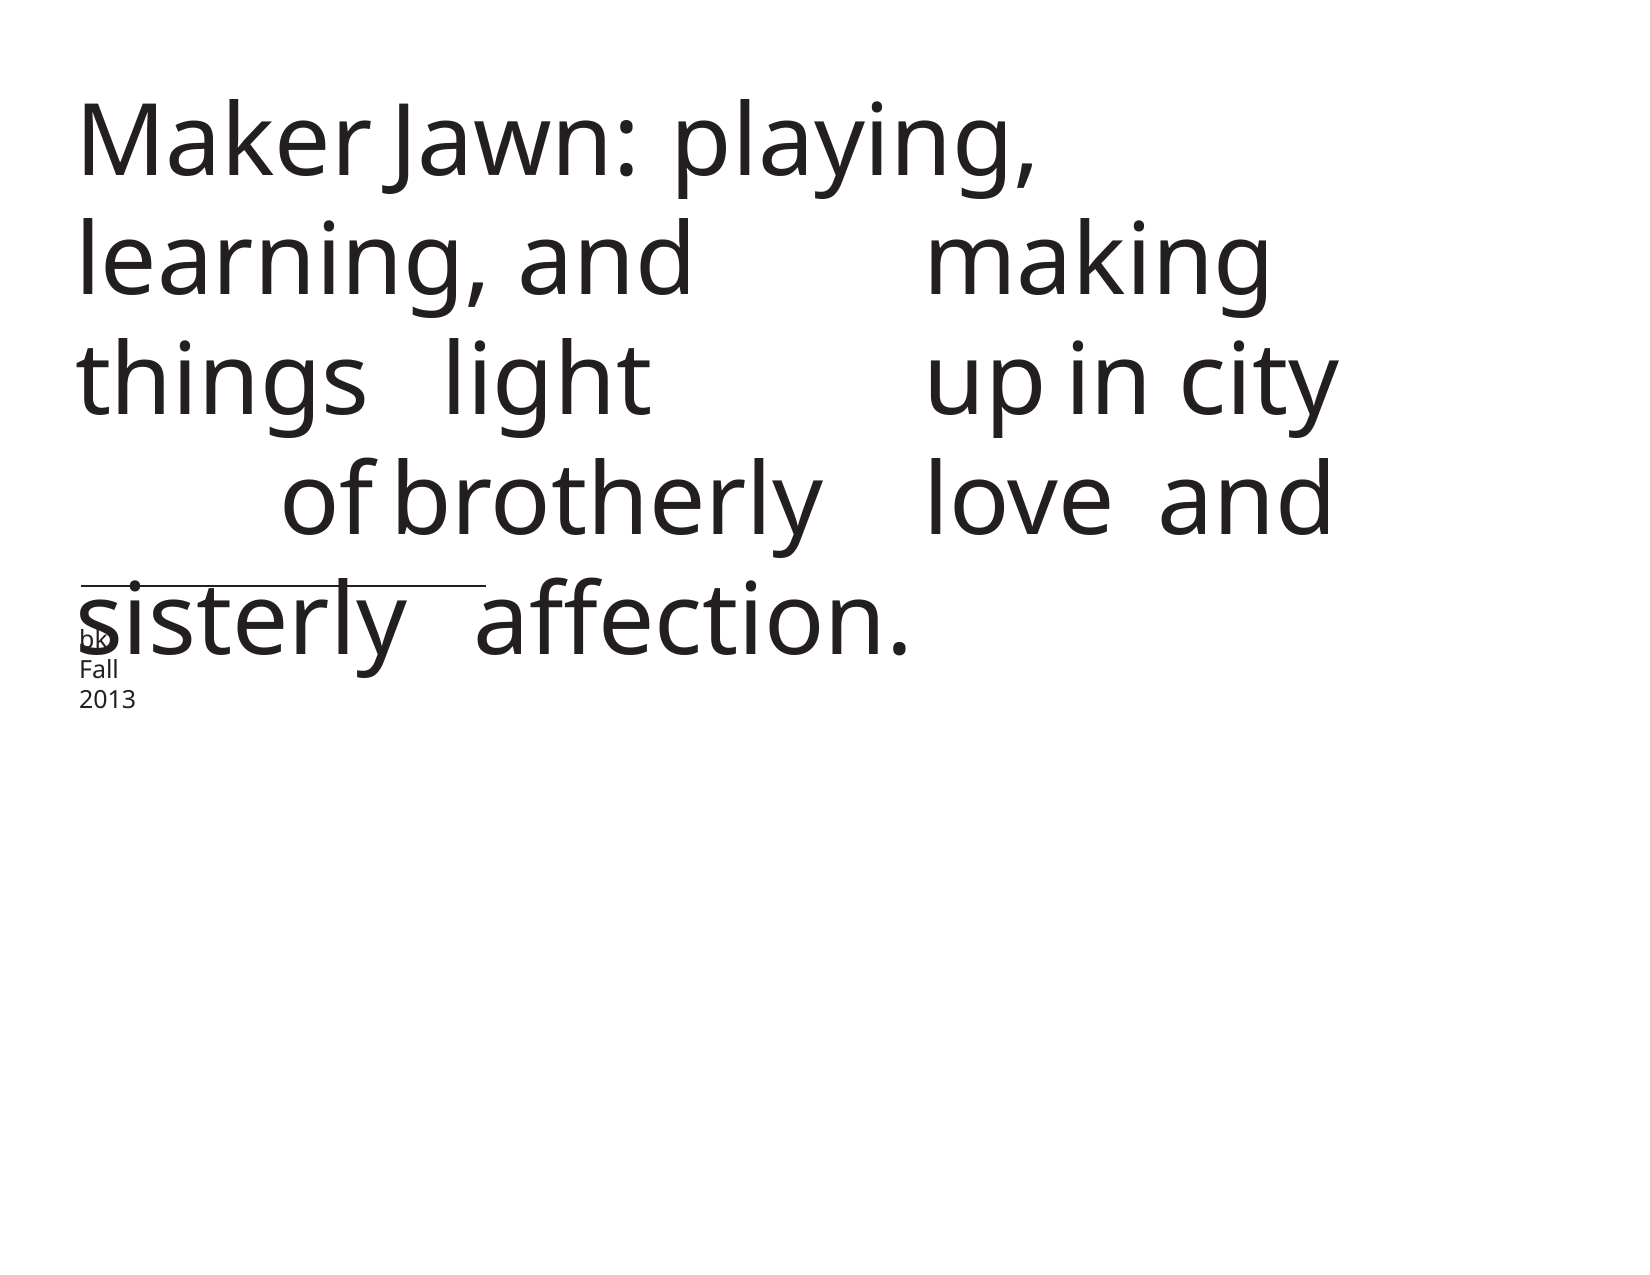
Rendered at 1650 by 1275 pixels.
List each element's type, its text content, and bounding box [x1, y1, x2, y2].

text_box bk Fall 2013 [77, 623, 181, 714]
text_box Maker Jawn: playing, learning, and making things light up in city of brotherly love and sisterly affection. [72, 75, 1462, 675]
